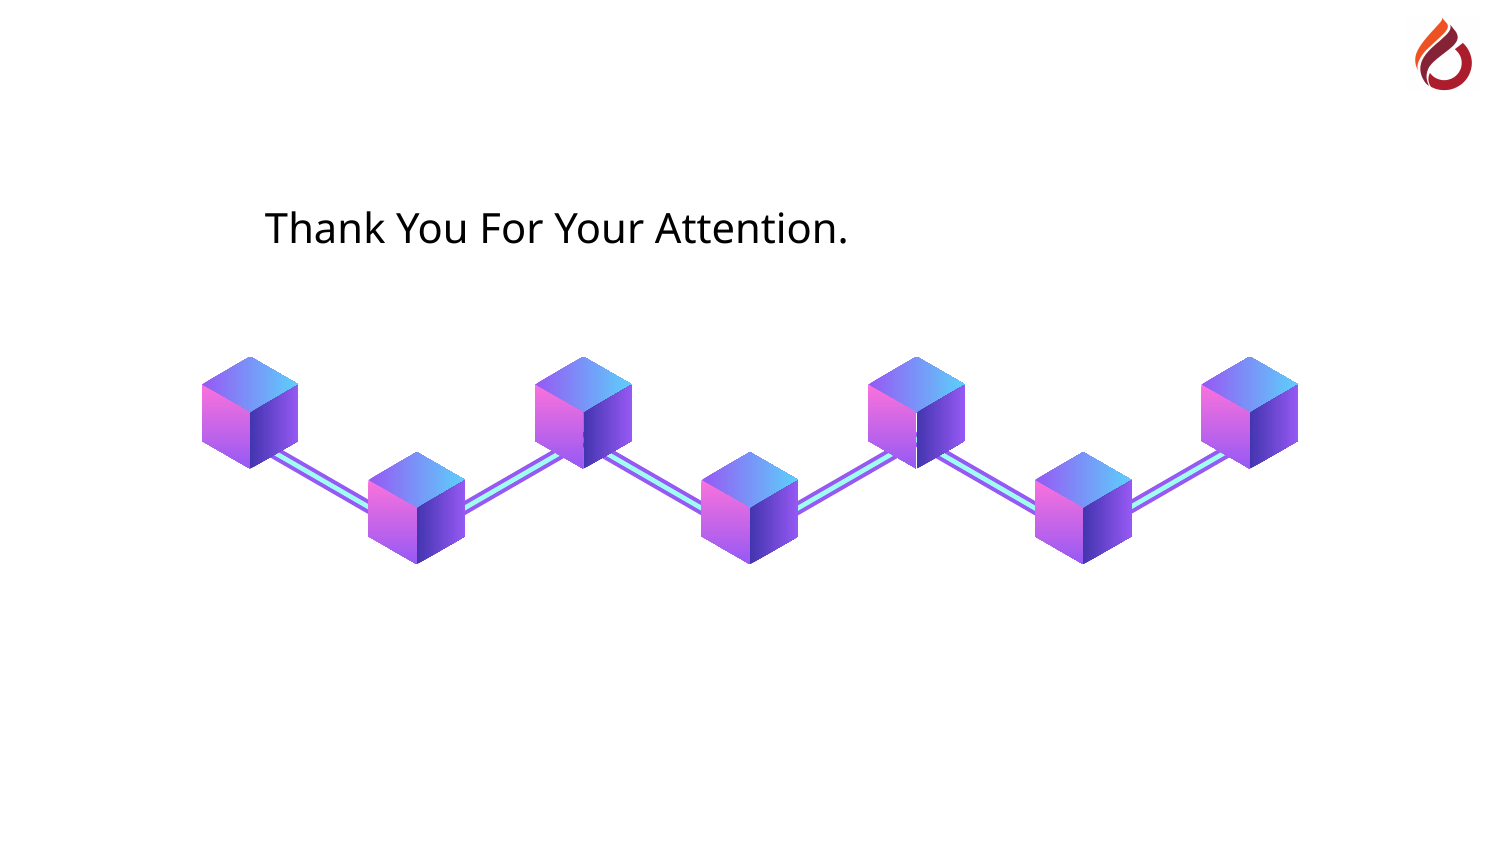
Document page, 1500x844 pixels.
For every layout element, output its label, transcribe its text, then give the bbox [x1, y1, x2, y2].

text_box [534, 356, 633, 469]
text_box Thank You For Your Attention. [250, 194, 1344, 259]
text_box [1034, 451, 1132, 565]
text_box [701, 451, 799, 565]
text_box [867, 356, 966, 469]
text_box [201, 356, 299, 469]
picture [1406, 17, 1481, 92]
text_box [1201, 356, 1299, 469]
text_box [215, 418, 1284, 540]
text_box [368, 451, 466, 565]
